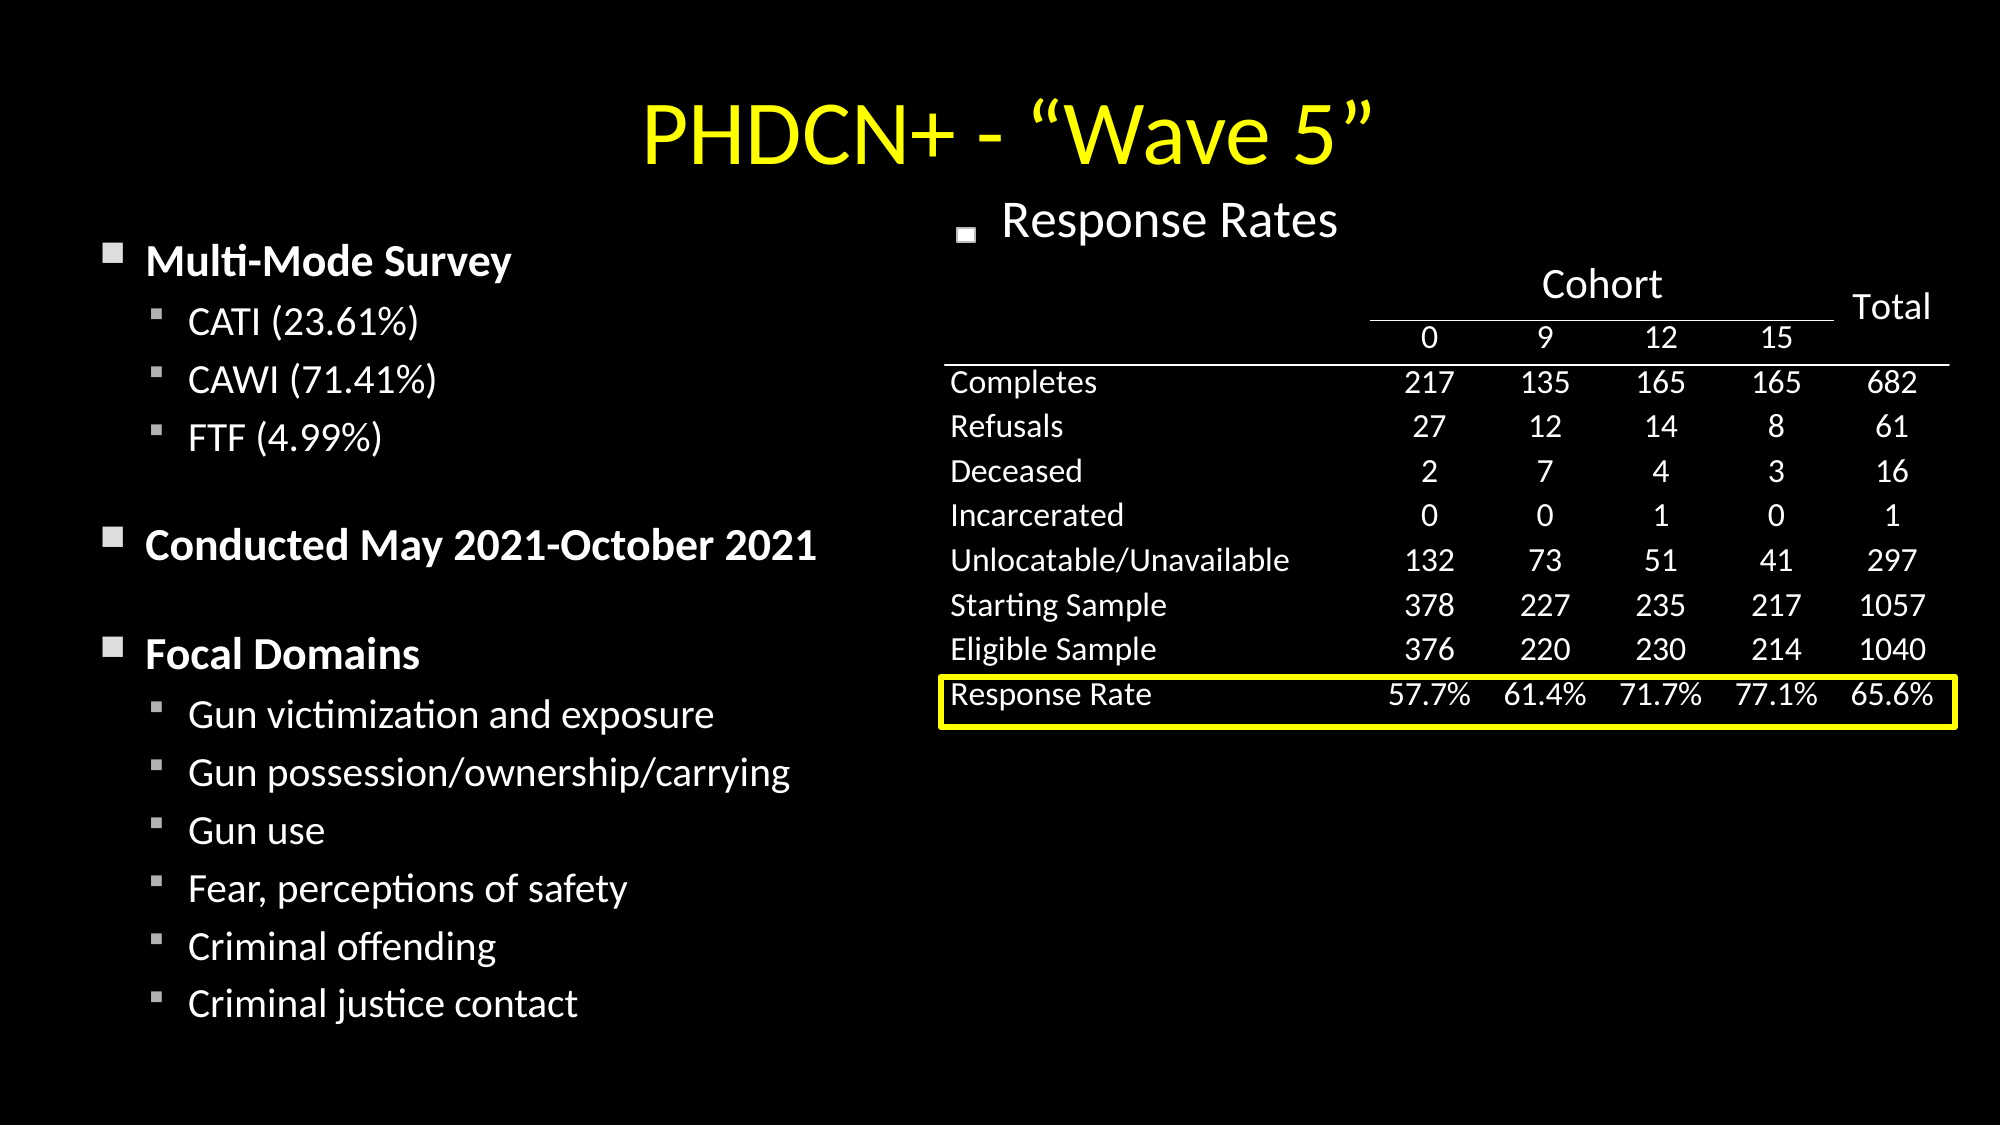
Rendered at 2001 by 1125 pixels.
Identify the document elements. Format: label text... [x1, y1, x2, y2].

text_box Multi-Mode Survey CATI (23.61%) CAWI (71.41%) FTF (4.99%) Conducted May 2021-October 2021 Focal Domains Gun victimization and exposure Gun possession/ownership/carrying Gun use Fear, perceptions of safety Criminal offending Criminal justice contact [72, 216, 1899, 1036]
picture [944, 193, 1951, 724]
title PHDCN+ - “Wave 5” [249, 43, 1751, 213]
